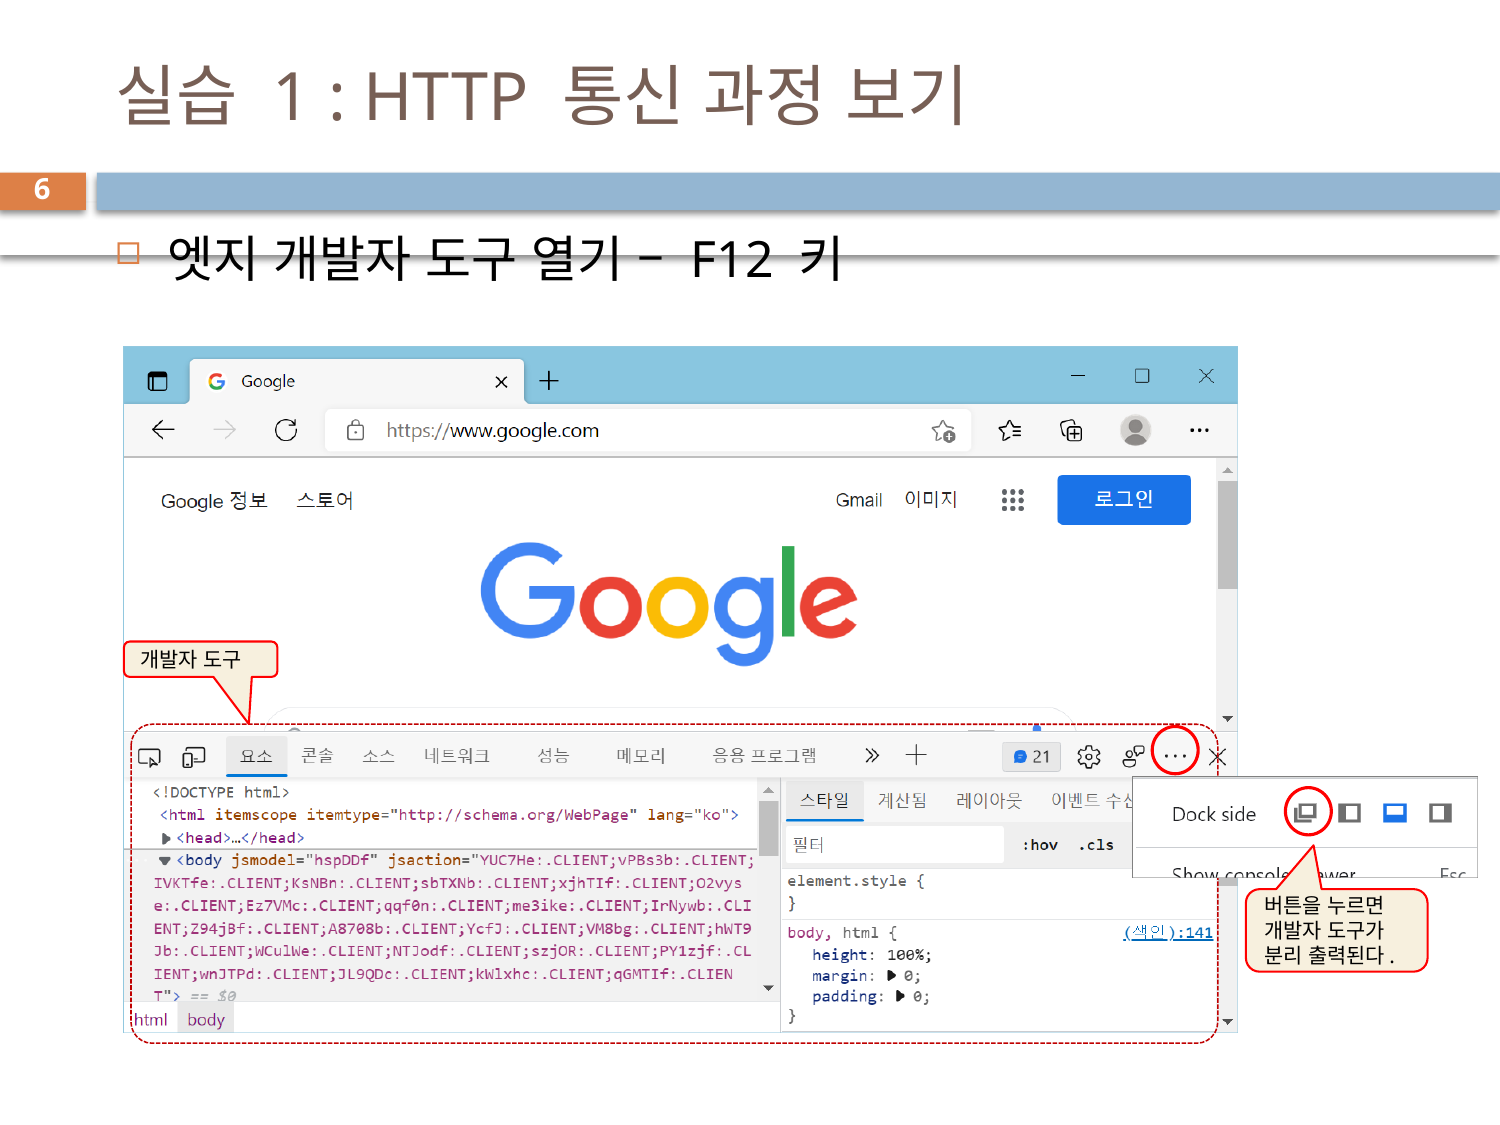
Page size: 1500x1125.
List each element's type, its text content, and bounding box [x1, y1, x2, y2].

picture [123, 346, 1479, 1034]
title 실습 1 : HTTP 통신 과정 보기 [100, 37, 1438, 149]
text_box [1438, 246, 1500, 322]
slide_number 6 [0, 170, 87, 211]
list 엣지 개발자 도구 열기 – F12 키 [100, 219, 1438, 1047]
text_box 버튼을 누르면 개발자 도구가 분리 출력된다. [1244, 888, 1430, 974]
